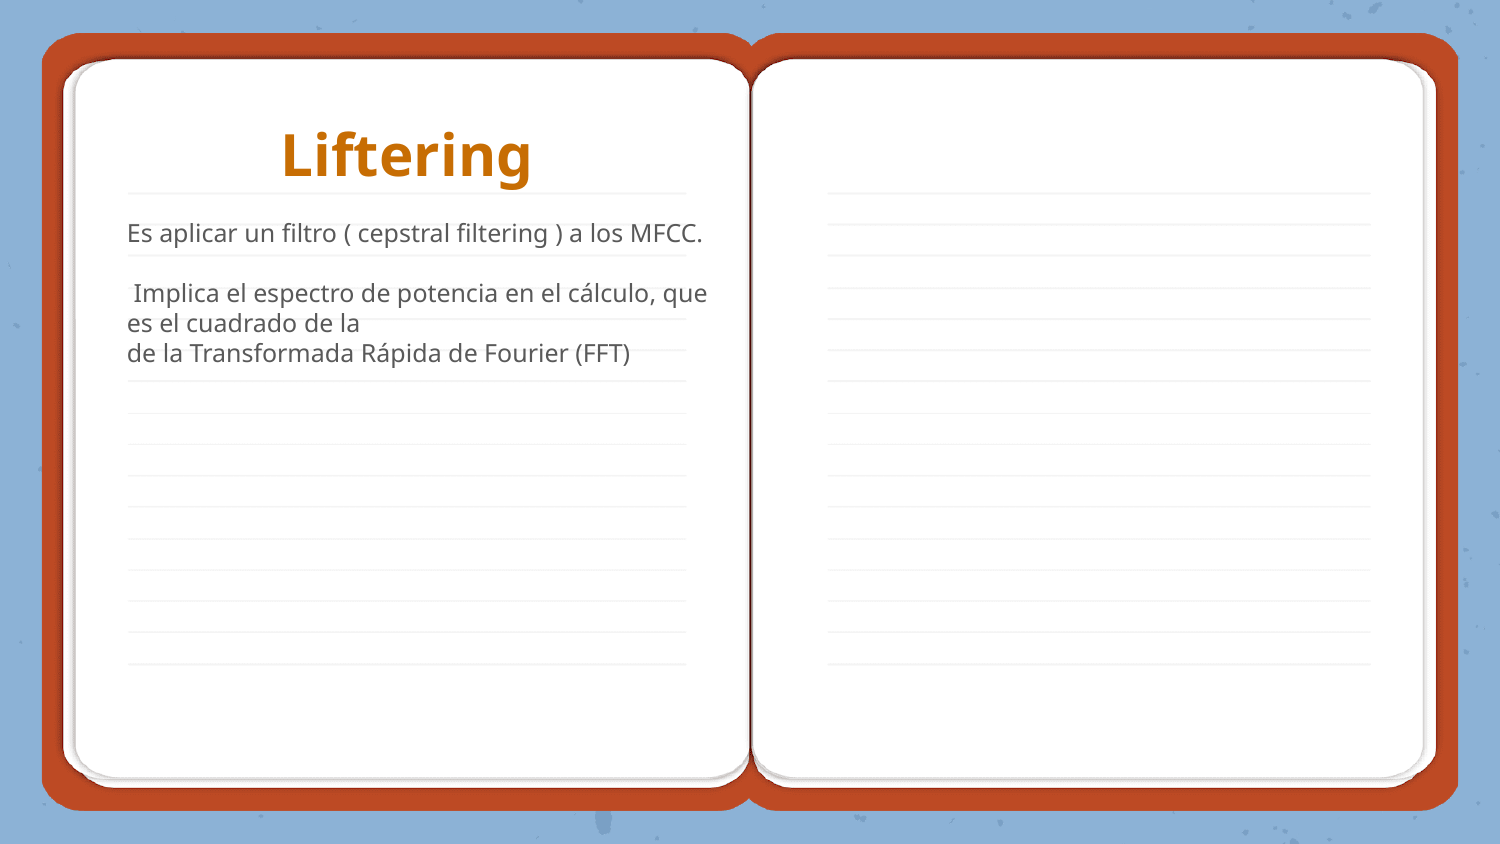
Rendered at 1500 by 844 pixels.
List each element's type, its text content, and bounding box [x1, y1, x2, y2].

title Liftering [126, 116, 688, 210]
picture [41, 33, 1459, 811]
text_box Es aplicar un filtro ( cepstral filtering ) a los MFCC. Implica el espectro de potencia en el cálculo, que es el cuadrado de la de la Transformada Rápida de Fourier (FFT) [112, 210, 739, 376]
